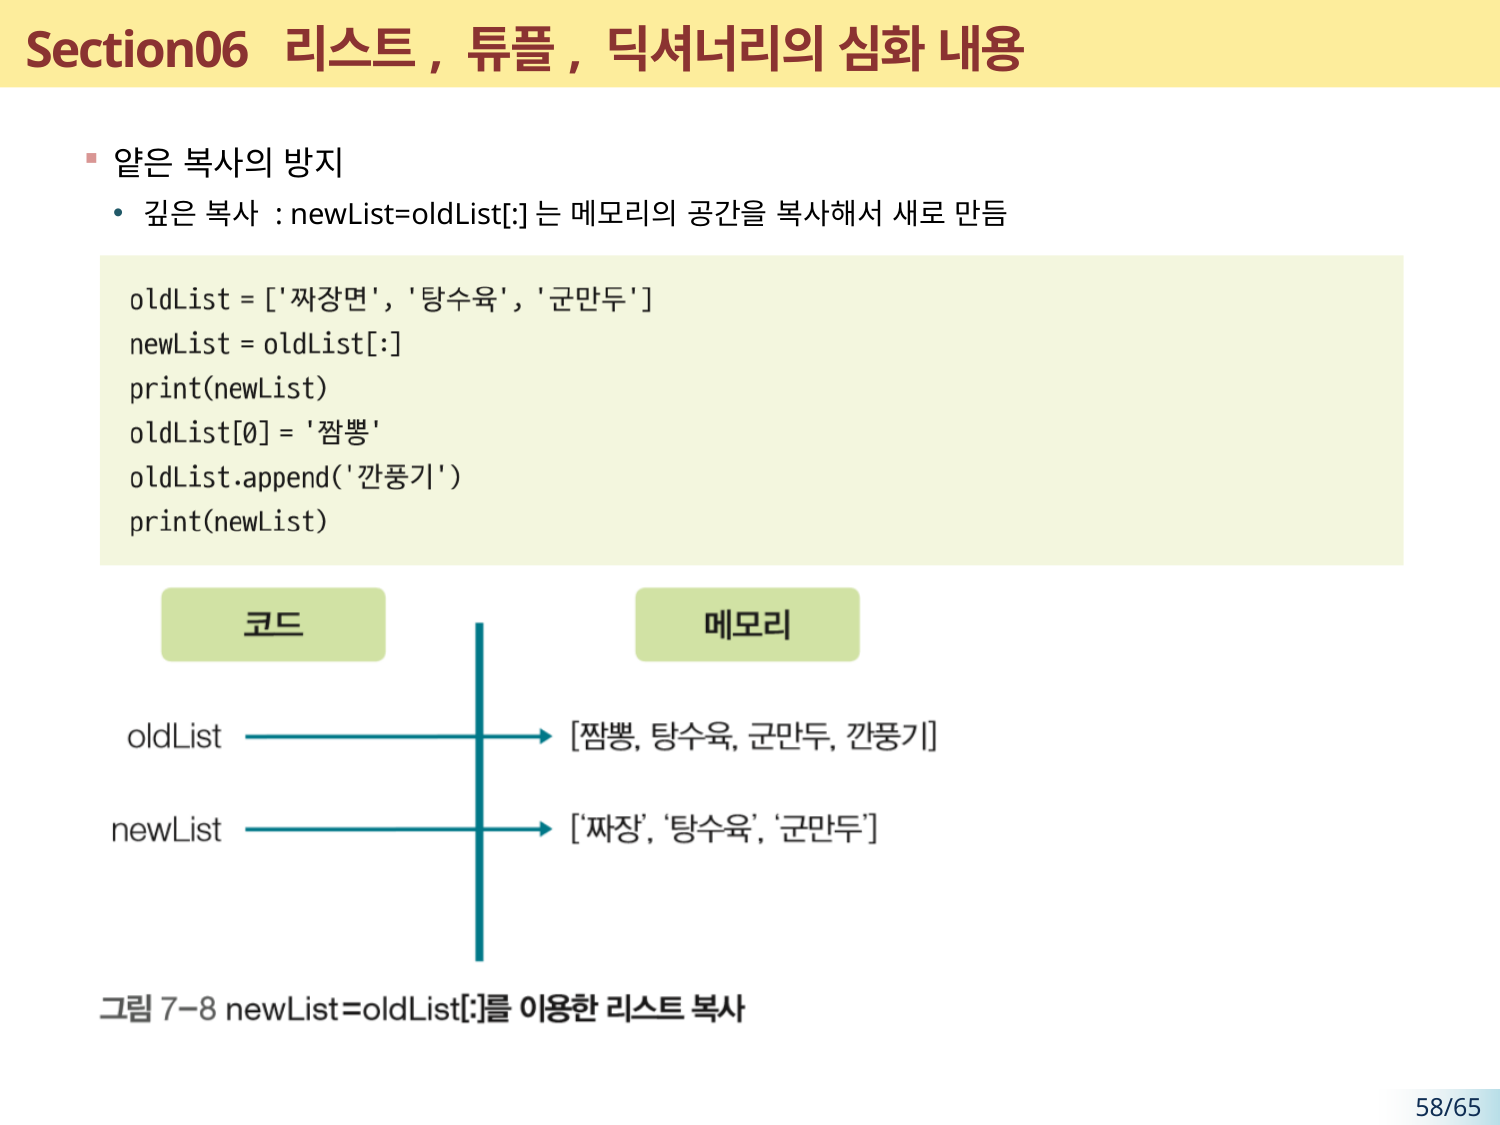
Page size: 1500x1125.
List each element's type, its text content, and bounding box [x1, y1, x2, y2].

picture [95, 247, 1409, 571]
title Section06 리스트, 튜플, 딕셔너리의 심화 내용 [10, 8, 1288, 87]
list 얕은 복사의 방지 깊은 복사 : newList=oldList[:]는 메모리의 공간을 복사해서 새로 만듬 [10, 126, 1481, 1057]
picture [95, 584, 939, 1028]
